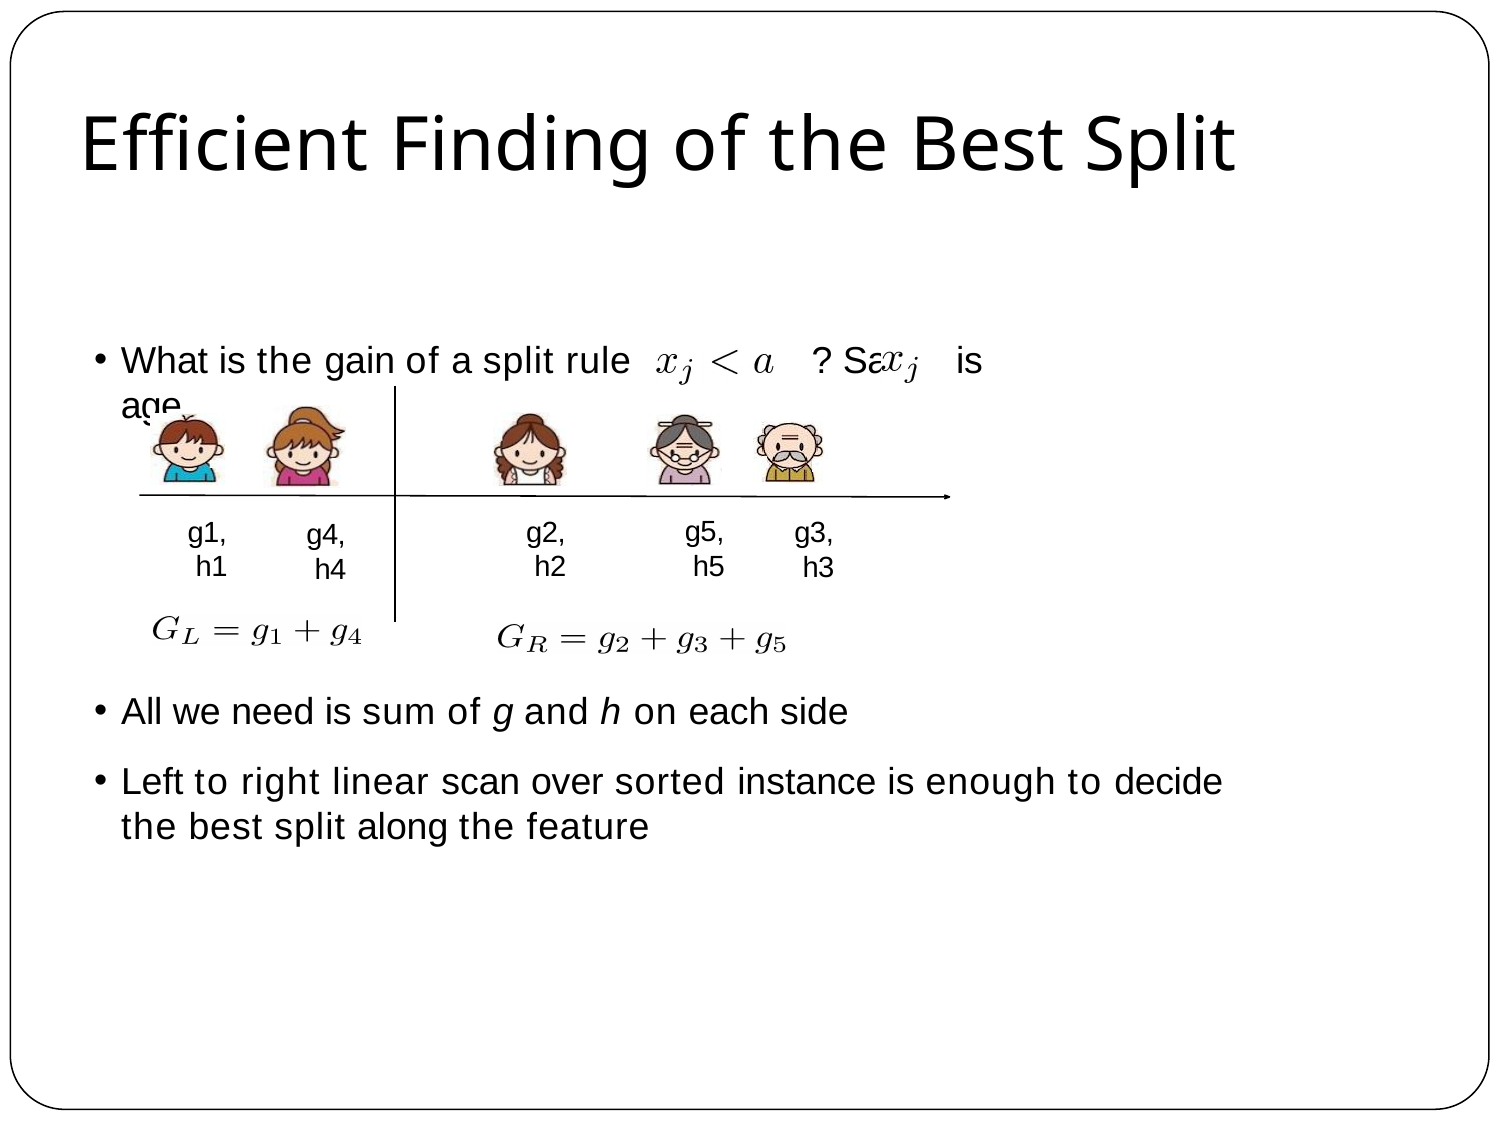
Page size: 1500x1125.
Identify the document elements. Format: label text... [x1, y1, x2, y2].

text_box What is the gain of a split rule ? Say is age [92, 333, 1029, 426]
title Efficient Finding of the Best Split [77, 0, 1403, 186]
text_box All we need is sum of g and h on each side Left to right linear scan over sorted instance is enough to decide the best split along the feature [92, 659, 1242, 848]
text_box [138, 347, 951, 654]
